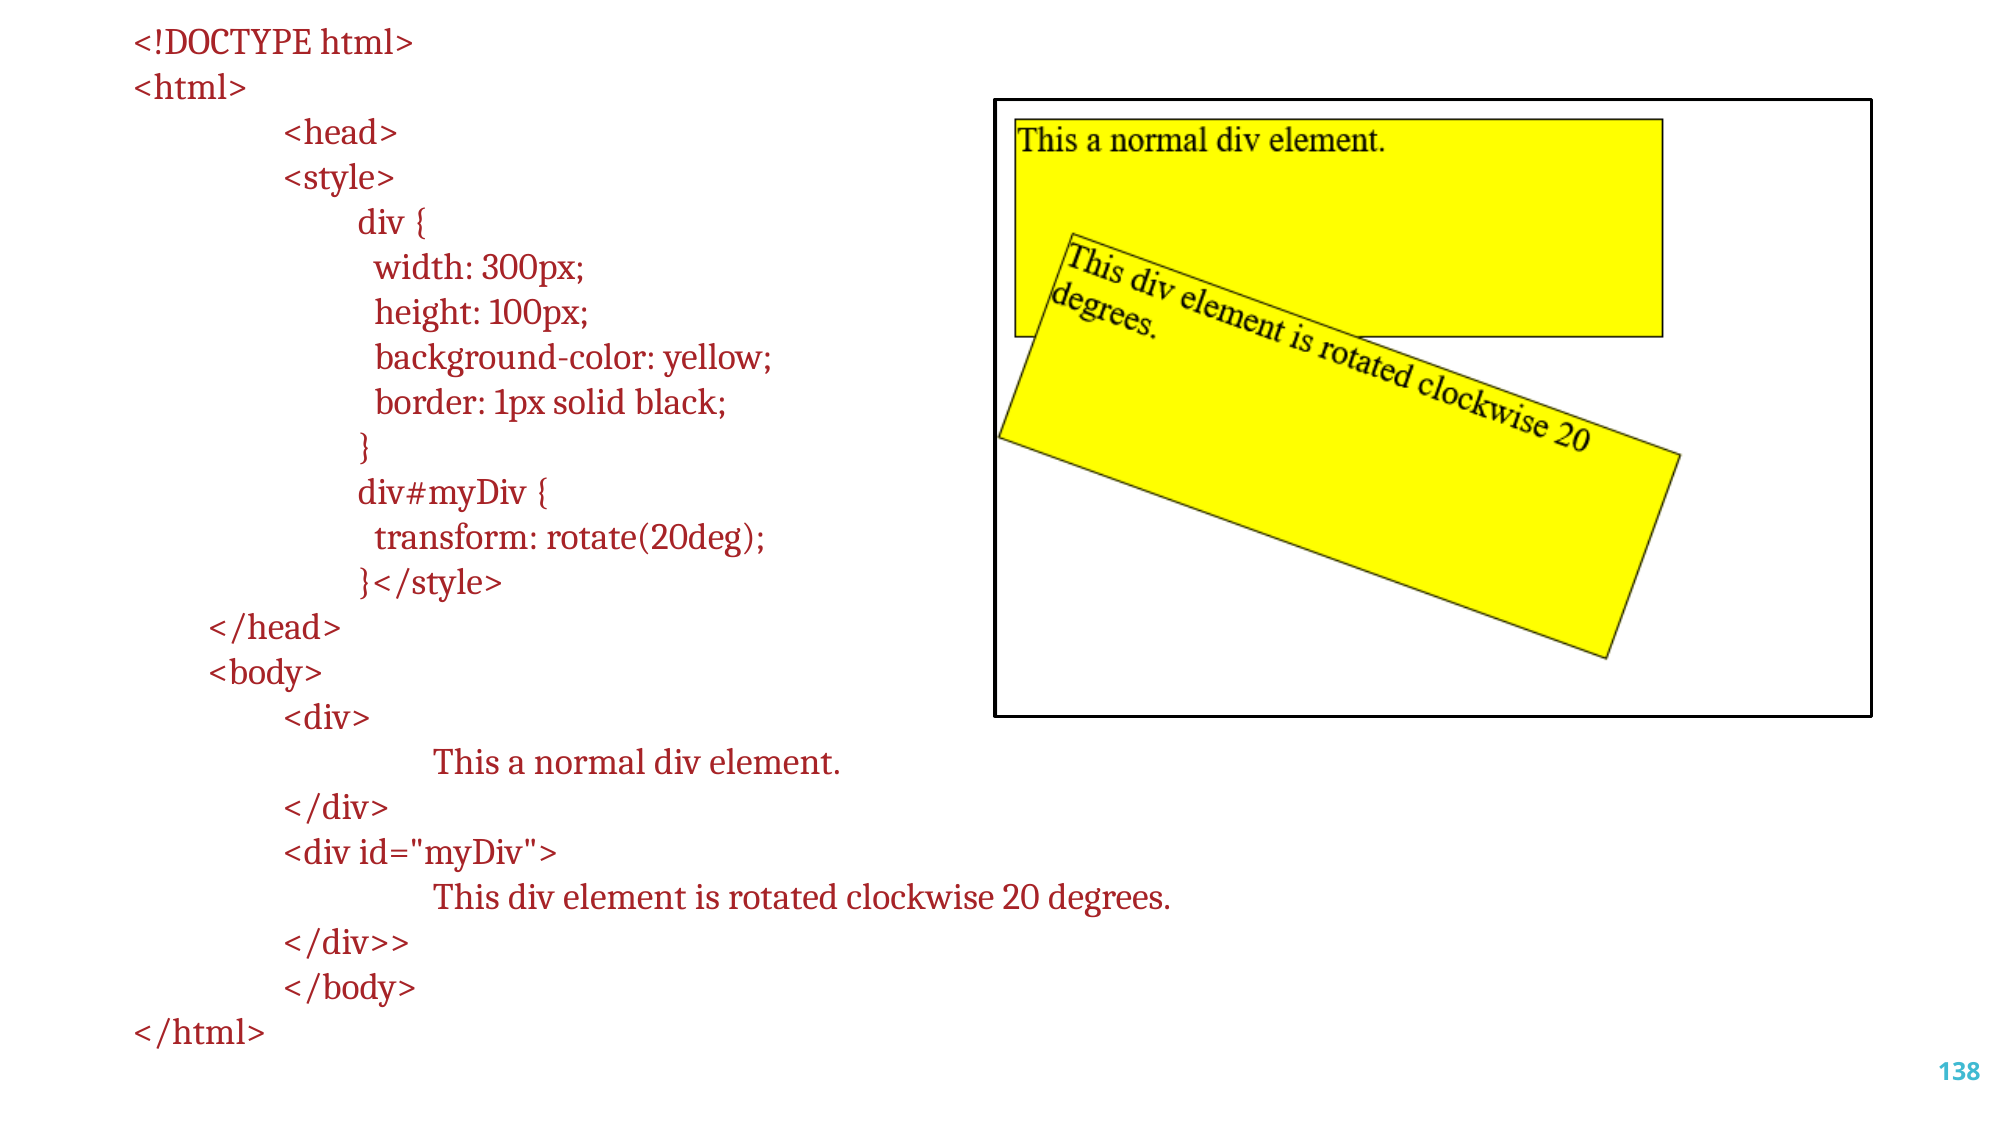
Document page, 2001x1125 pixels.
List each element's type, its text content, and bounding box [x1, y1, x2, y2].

text_box <!DOCTYPE html> <html> <head> <style> div { width: 300px; height: 100px; background-color: yellow; border: 1px solid black; } div#myDiv { transform: rotate(20deg); }</style> </head> <body> <div> This a normal div element. </div> <div id="myDiv"> This div element is rotated clockwise 20 degrees. </div>> </body> </html> [118, 9, 1500, 1125]
picture [996, 100, 1871, 715]
slide_number 138 [1744, 1042, 1996, 1103]
